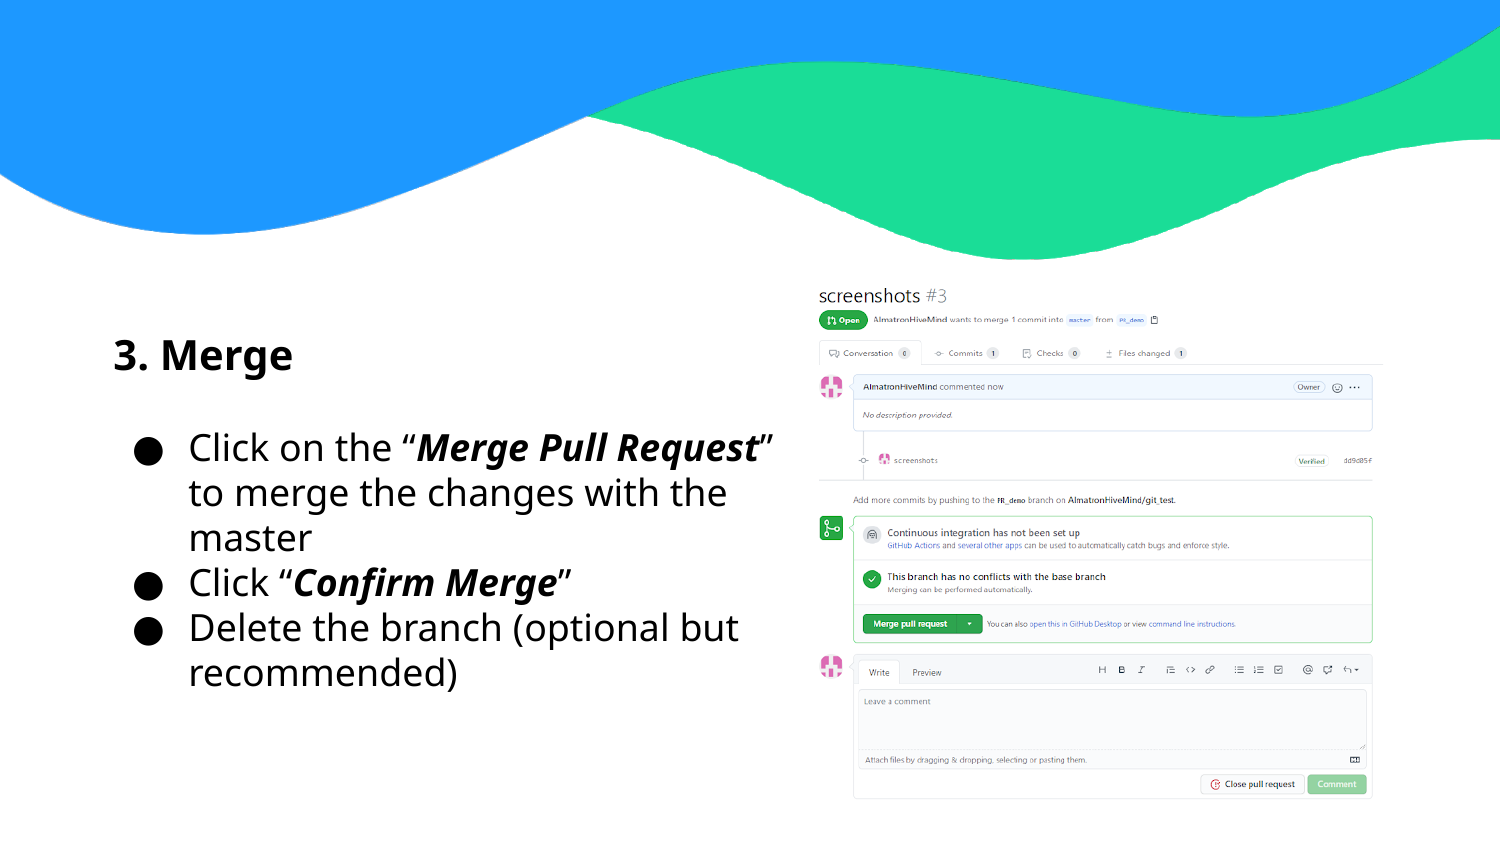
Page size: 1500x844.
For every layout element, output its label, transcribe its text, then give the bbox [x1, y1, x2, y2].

picture [798, 275, 1384, 806]
text_box 3. Merge Click on the “Merge Pull Request” to merge the changes with the master Click “Confirm Merge” Delete the branch (optional but recommended) [98, 314, 793, 718]
picture [0, 0, 1500, 260]
